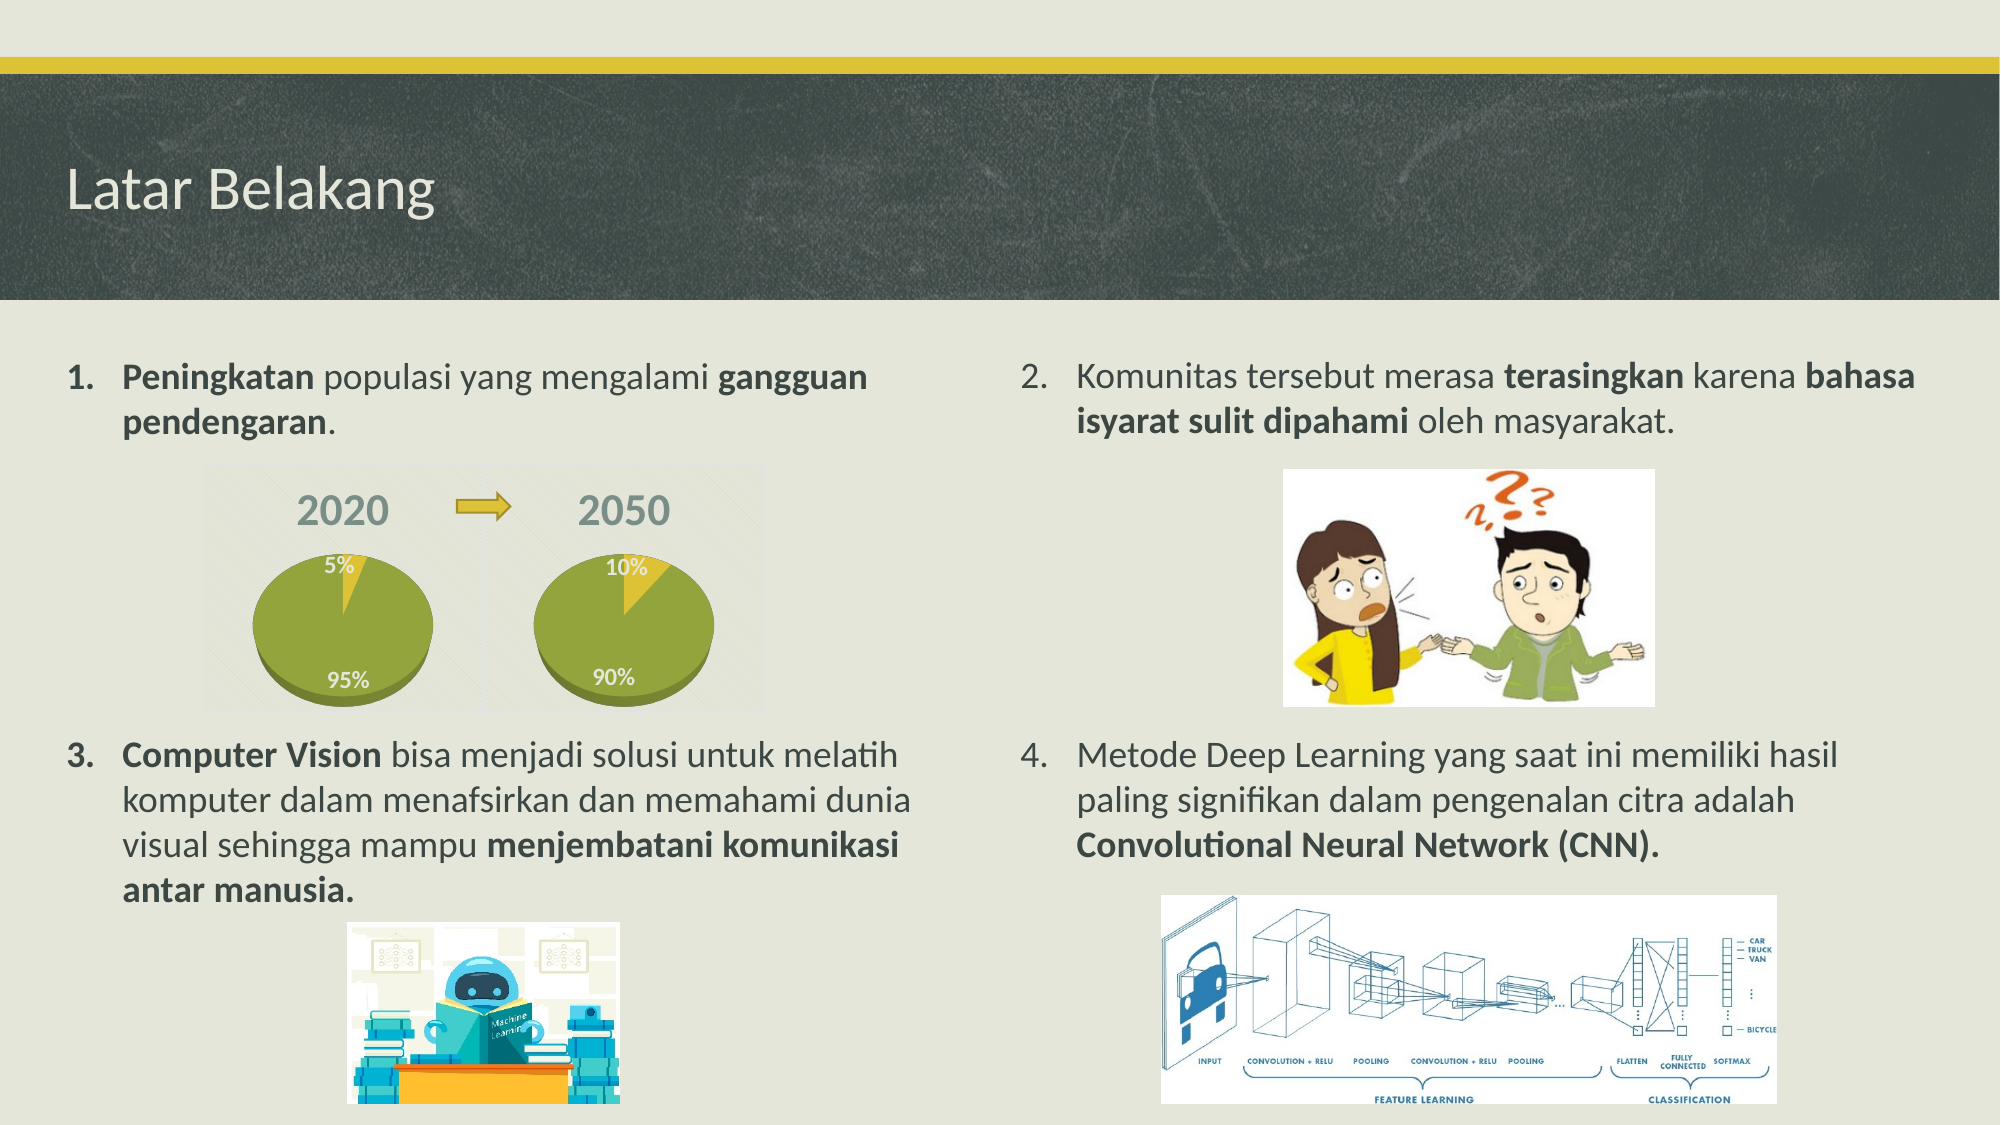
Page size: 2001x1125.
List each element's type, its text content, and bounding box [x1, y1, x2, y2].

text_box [202, 463, 765, 713]
picture [1283, 469, 1655, 707]
title Latar Belakang [51, 76, 1790, 300]
list Peningkatan populasi yang mengalami gangguan pendengaran. [51, 344, 916, 517]
picture [0, 74, 2000, 300]
picture [1160, 895, 1777, 1104]
text_box Metode Deep Learning yang saat ini memiliki hasil paling signifikan dalam pengenalan citra adalah Convolutional Neural Network (CNN). [1005, 723, 1927, 1055]
text_box Computer Vision bisa menjadi solusi untuk melatih komputer dalam menafsirkan dan memahami dunia visual sehingga mampu menjembatani komunikasi antar manusia. [51, 723, 944, 1022]
picture [347, 922, 620, 1104]
text_box Komunitas tersebut merasa terasingkan karena bahasa isyarat sulit dipahami oleh masyarakat. [1005, 343, 1933, 517]
